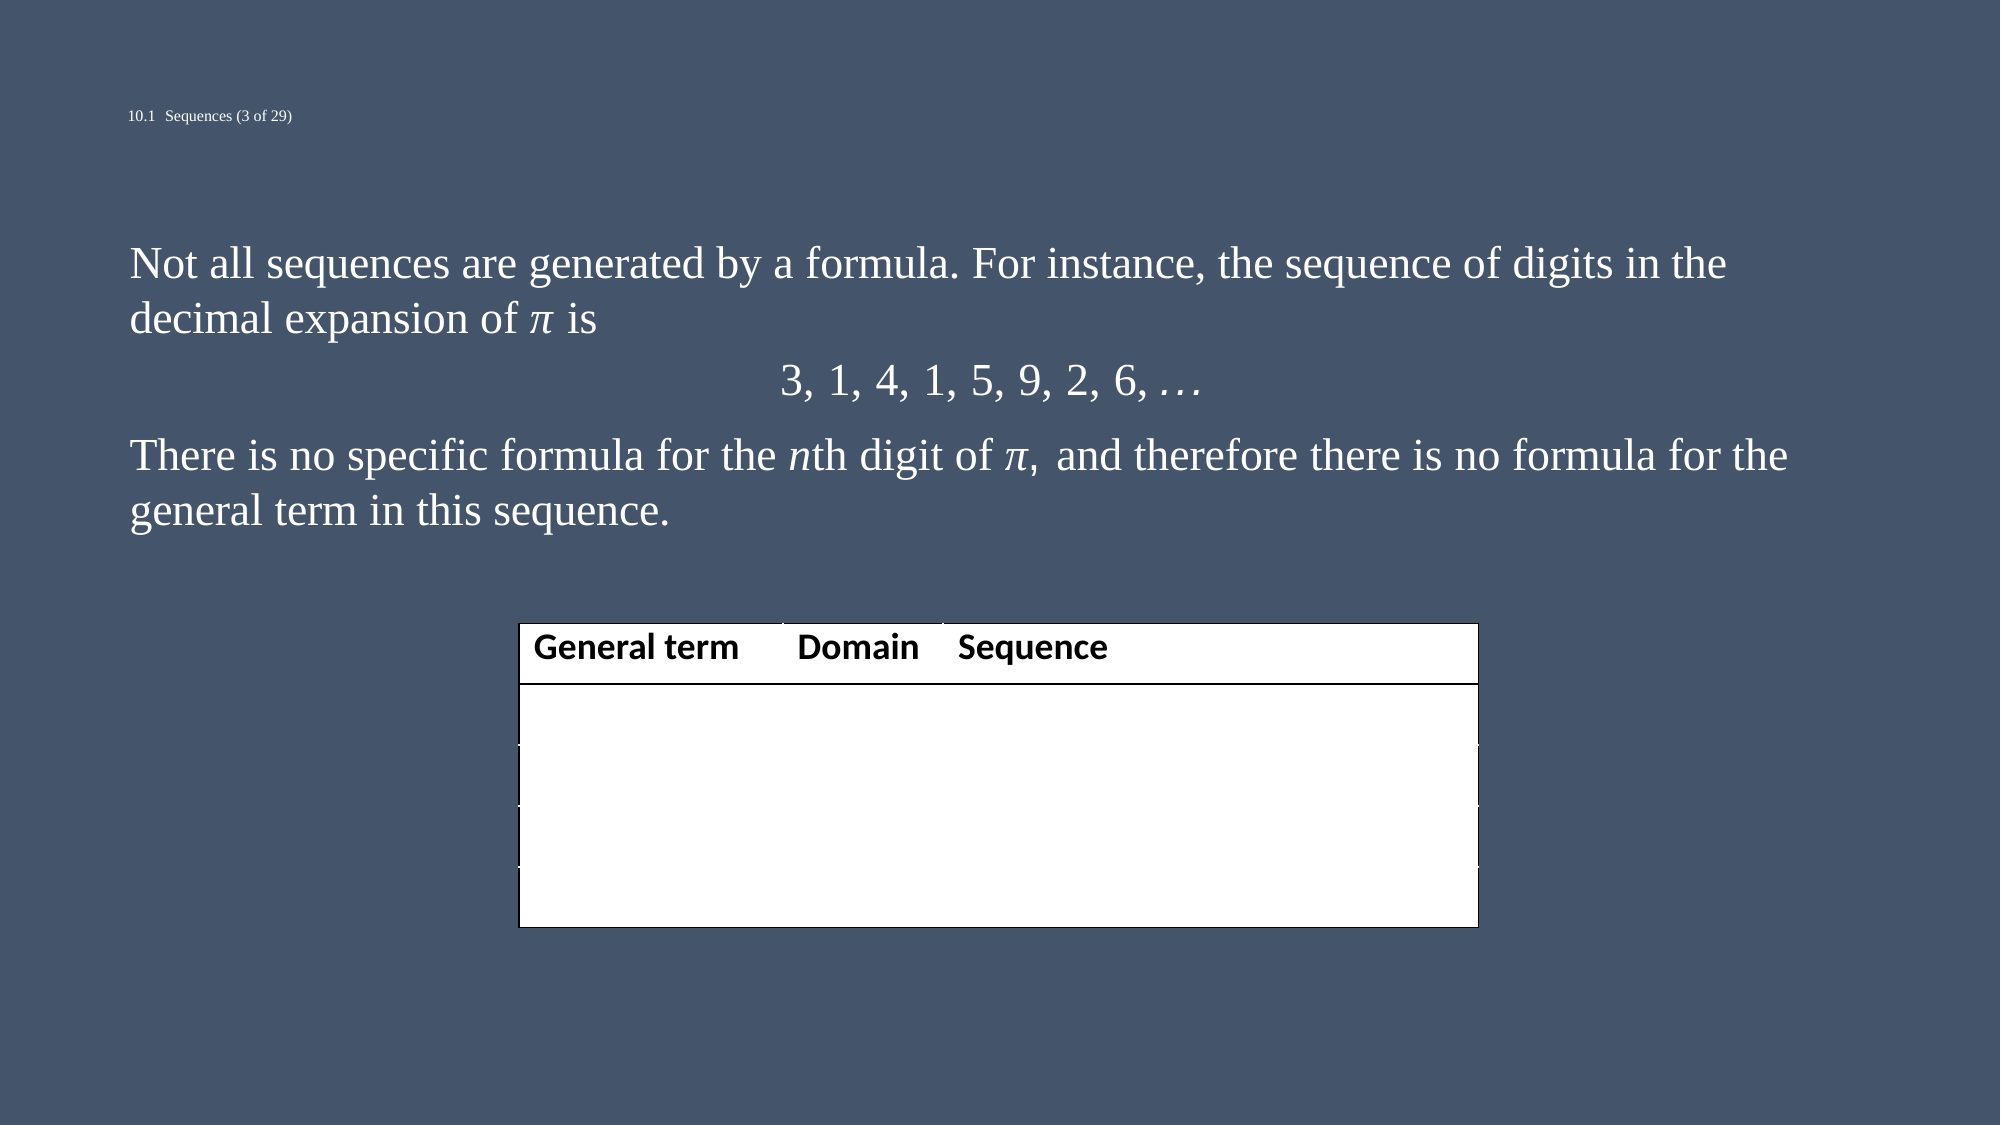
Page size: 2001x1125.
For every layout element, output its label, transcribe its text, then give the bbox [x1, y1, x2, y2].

list Not all sequences are generated by a formula. For instance, the sequence of digits in the decimal expansion of π is 3, 1, 4, 1, 5, 9, 2, 6, ... There is no specific formula for the nth digit of π, and therefore there is no formula for the general term in this sequence. [112, 224, 1886, 942]
title 10.1 Sequences (3 of 29) [112, 99, 1775, 203]
